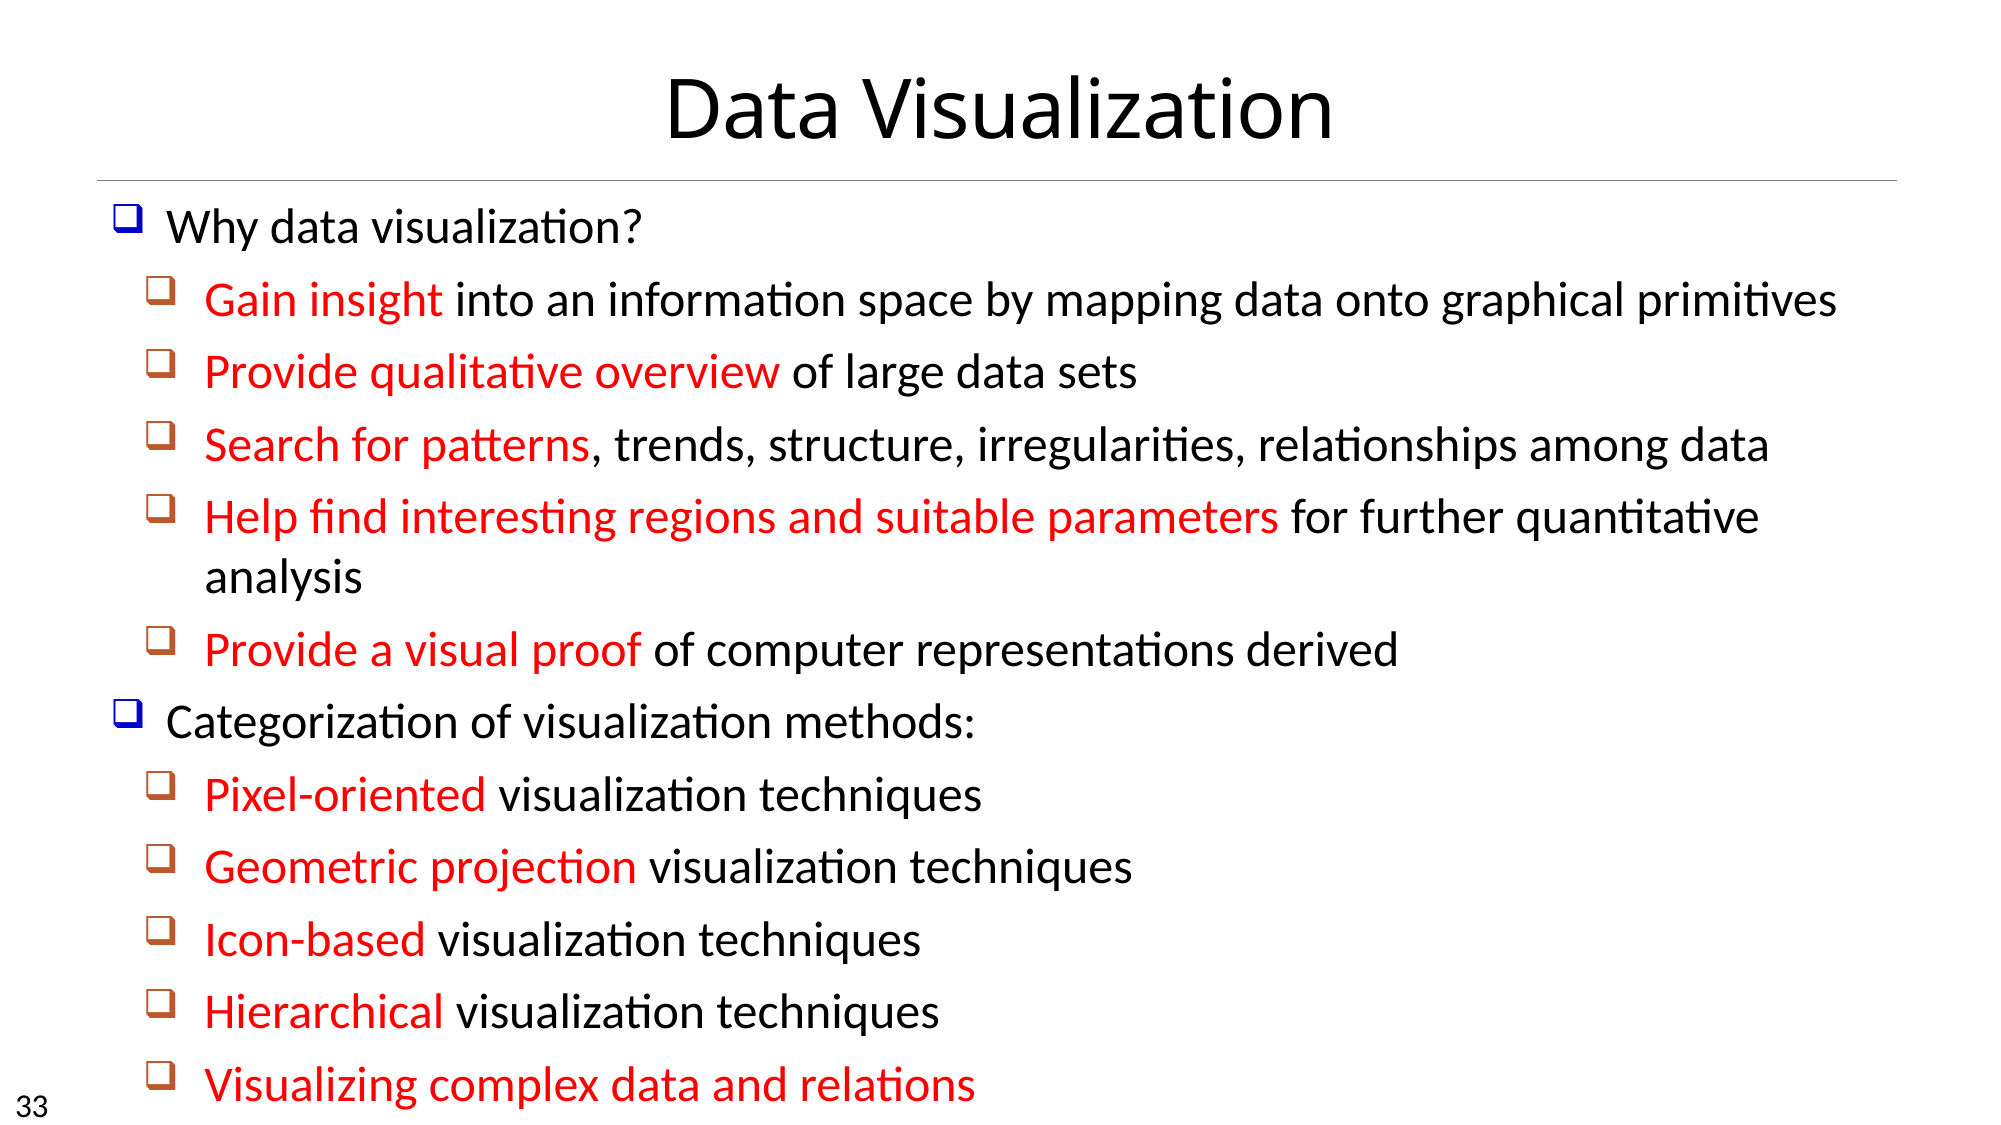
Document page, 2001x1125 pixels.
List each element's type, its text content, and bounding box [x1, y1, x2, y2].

title Data Visualization [249, 62, 1750, 163]
list Why data visualization? Gain insight into an information space by mapping data onto graphical primitives Provide qualitative overview of large data sets Search for patterns, trends, structure, irregularities, relationships among data Help find interesting regions and suitable parameters for further quantitative analysis Provide a visual proof of computer representations derived Categorization of visualization methods: Pixel-oriented visualization techniques Geometric projection visualization techniques Icon-based visualization techniques Hierarchical visualization techniques Visualizing complex data and relations [95, 185, 1935, 1125]
